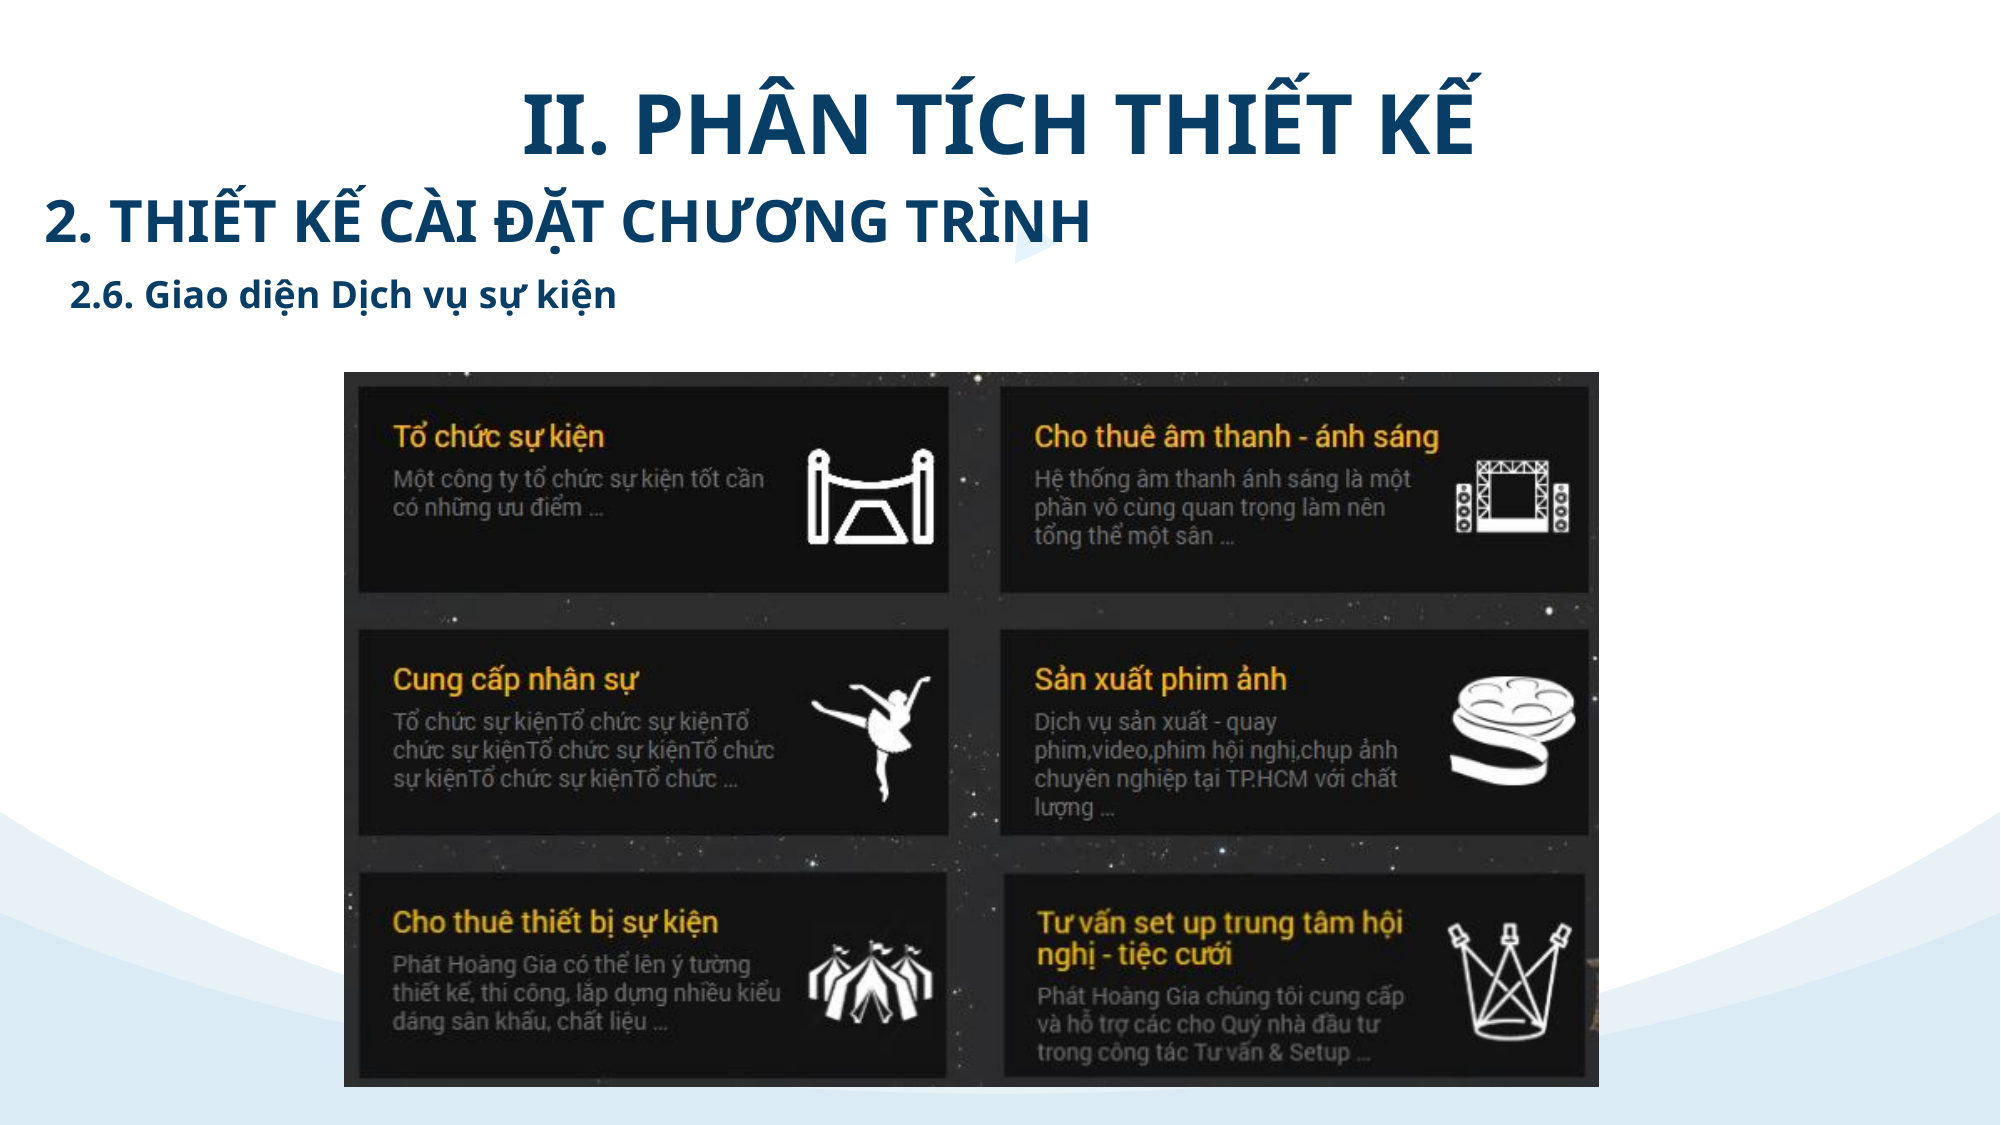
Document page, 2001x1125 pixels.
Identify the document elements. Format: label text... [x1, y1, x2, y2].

text_box 2.6. Giao diện Dịch vụ sự kiện [55, 263, 634, 324]
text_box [0, 811, 2000, 1125]
picture [344, 372, 1599, 1087]
text_box 2. THIẾT KẾ CÀI ĐẶT CHƯƠNG TRÌNH [29, 176, 1108, 262]
text_box II. PHÂN TÍCH THIẾT KẾ [107, 71, 1893, 172]
